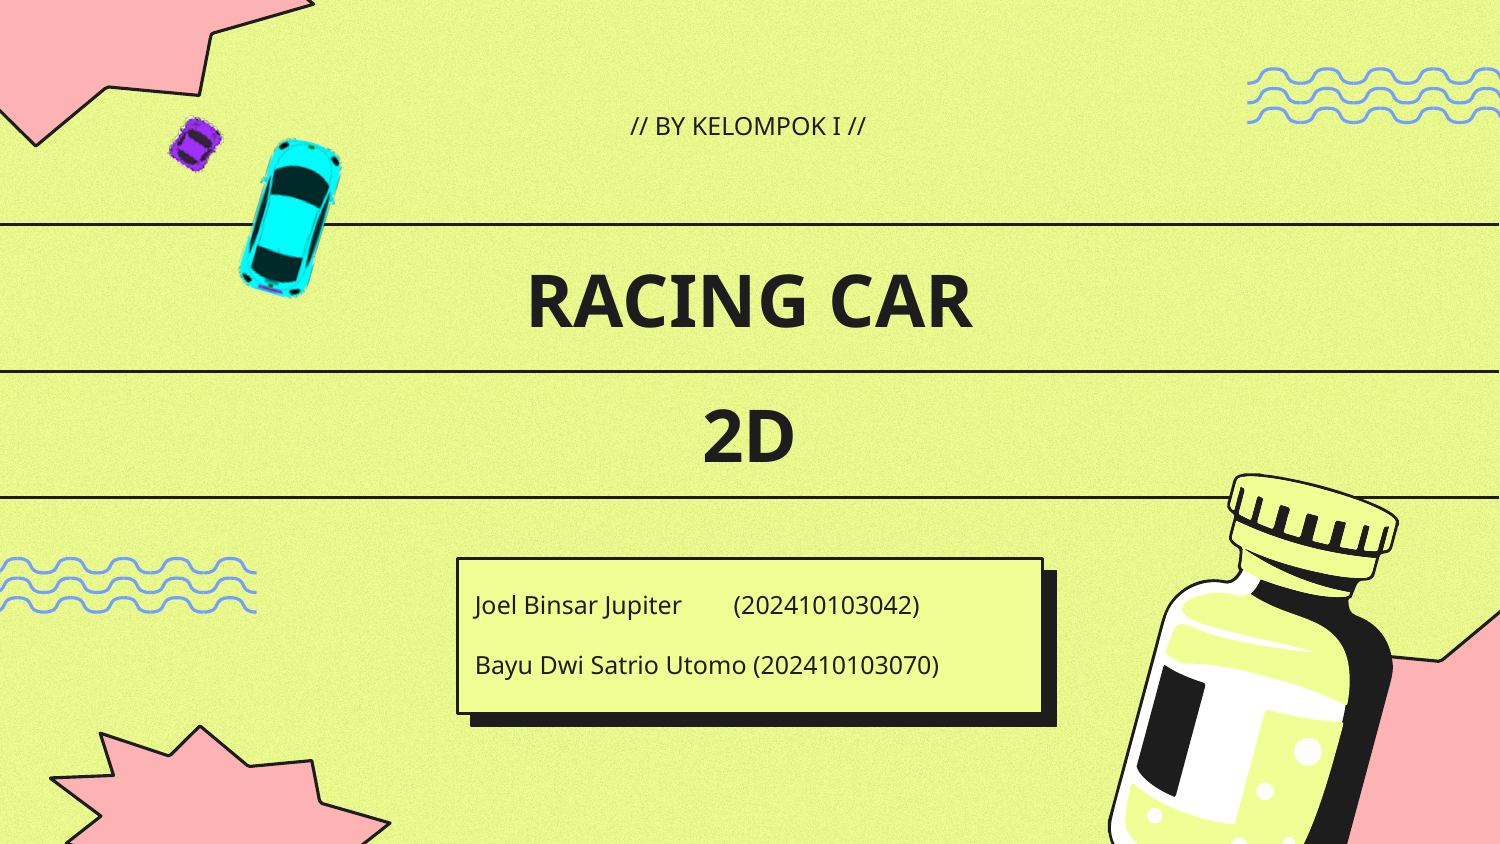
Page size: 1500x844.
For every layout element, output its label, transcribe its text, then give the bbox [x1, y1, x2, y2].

title 2D [123, 372, 1377, 496]
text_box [456, 558, 1057, 727]
picture [232, 133, 349, 303]
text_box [1107, 473, 1400, 844]
picture [160, 108, 228, 178]
title RACING CAR [123, 224, 1377, 372]
subtitle // BY KELOMPOK I // [485, 88, 1012, 162]
